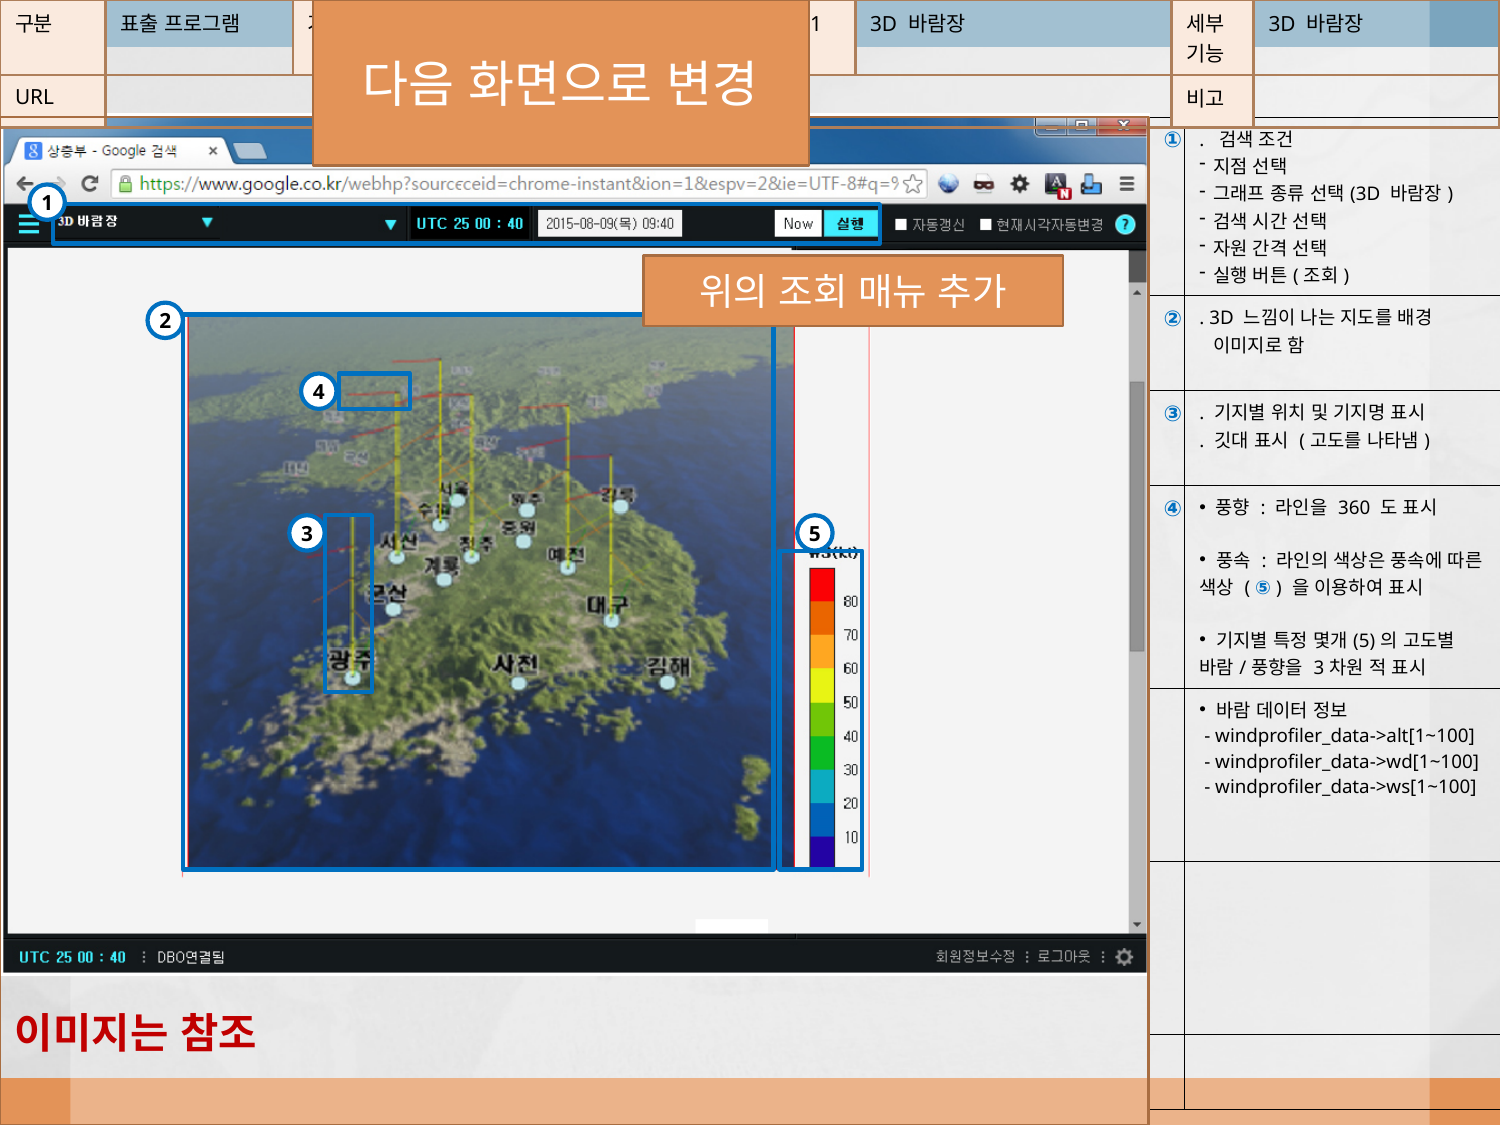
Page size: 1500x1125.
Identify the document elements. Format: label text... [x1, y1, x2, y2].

table_cell ④ [1150, 486, 1184, 688]
table_cell 풍향 : 라인을 360 도 표시 풍속 : 라인의 색상은 풍속에 따른 색상 ( ⑤ ) 을 이용하여 표시 기지별 특정 몇개(5)의 고도별 바람/풍향을 3차원 적 표시 [1185, 486, 1500, 688]
table_header ① [1150, 129, 1184, 295]
text_box [0, 976, 1150, 1125]
table_cell [1150, 1035, 1184, 1109]
table_header 3D 바람장 [1255, 1, 1498, 74]
table_cell [1255, 76, 1498, 126]
table_header 구분 [1, 1, 104, 74]
table_cell [107, 76, 312, 111]
table_cell [810, 76, 1170, 126]
table_cell [1150, 862, 1184, 1034]
table_cell 비고 [1173, 76, 1252, 126]
table_cell [1185, 1035, 1500, 1109]
table_cell 바람 데이터 정보 - windprofiler_data->alt[1~100] - windprofiler_data->wd[1~100] - windprofiler_data->ws[1~100] [1185, 689, 1500, 861]
table_cell [1185, 862, 1500, 1034]
text_box 다음 화면으로 변경 [312, 0, 810, 112]
table_header 3D 바람장 [857, 1, 1170, 74]
table_header 기능 명 [294, 1, 312, 74]
table_header 세부 기능 [1173, 1, 1252, 74]
table_header 기능 명1 [810, 1, 854, 74]
table_cell . 기지별 위치 및 기지명 표시 . 깃대 표시 (고도를 나타냄) [1185, 391, 1500, 485]
table_cell . 3D 느낌이 나는 지도를 배경 이미지로 함 [1185, 296, 1500, 390]
table_cell [1150, 689, 1184, 861]
table_header 표출 프로그램 [107, 1, 292, 74]
table_header . 검색 조건 지점 선택 그래프 종류 선택(3D 바람장) 검색 시간 선택 자원 간격 선택 실행 버튼(조회) [1185, 129, 1500, 295]
table_cell URL [1, 76, 104, 112]
table_cell ③ [1150, 391, 1184, 485]
table_cell ② [1150, 296, 1184, 390]
picture [0, 113, 1150, 976]
text_box 이미지는 참조 [0, 999, 1075, 1065]
